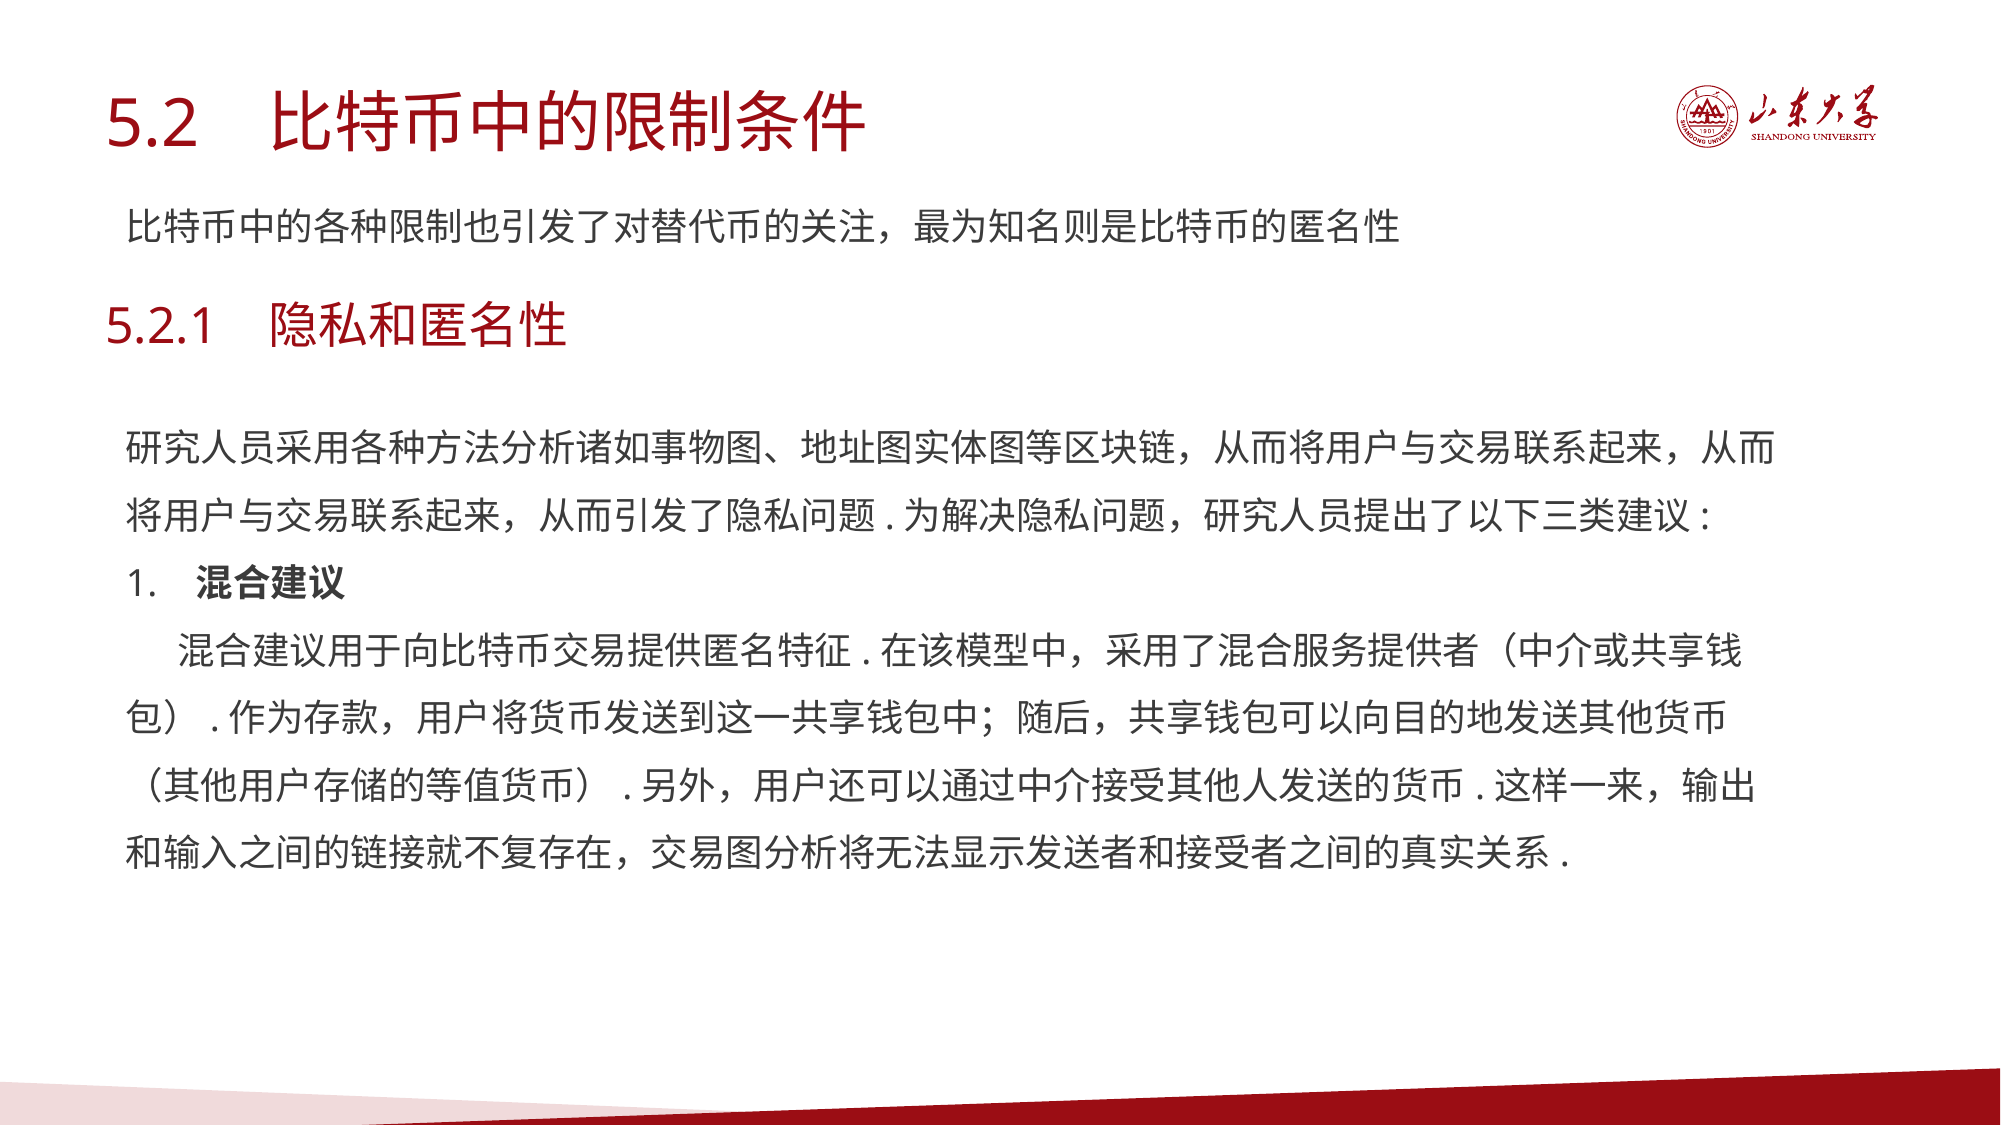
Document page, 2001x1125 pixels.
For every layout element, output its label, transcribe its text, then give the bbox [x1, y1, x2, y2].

text_box 5.2.1 隐私和匿名性 [90, 285, 993, 361]
text_box 比特币中的各种限制也引发了对替代币的关注，最为知名则是比特币的匿名性 [111, 195, 1797, 255]
text_box 研究人员采用各种方法分析诸如事物图、地址图实体图等区块链，从而将用户与交易联系起来，从而将用户与交易联系起来，从而引发了隐私问题.为解决隐私问题，研究人员提出了以下三类建议: 1. 混合建议 混合建议用于向比特币交易提供匿名特征.在该模型中，采用了混合服务提供者（中介或共享钱包）.作为存款，用户将货币发送到这一共享钱包中；随后，共享钱包可以向目的地发送其他货币（其他用户存储的等值货币）.另外，用户还可以通过中介接受其他人发送的货币.这样一来，输出和输入之间的链接就不复存在，交易图分析将无法显示发送者和接受者之间的真实关系. [111, 394, 1797, 882]
text_box 5.2 比特币中的限制条件 [90, 72, 993, 168]
